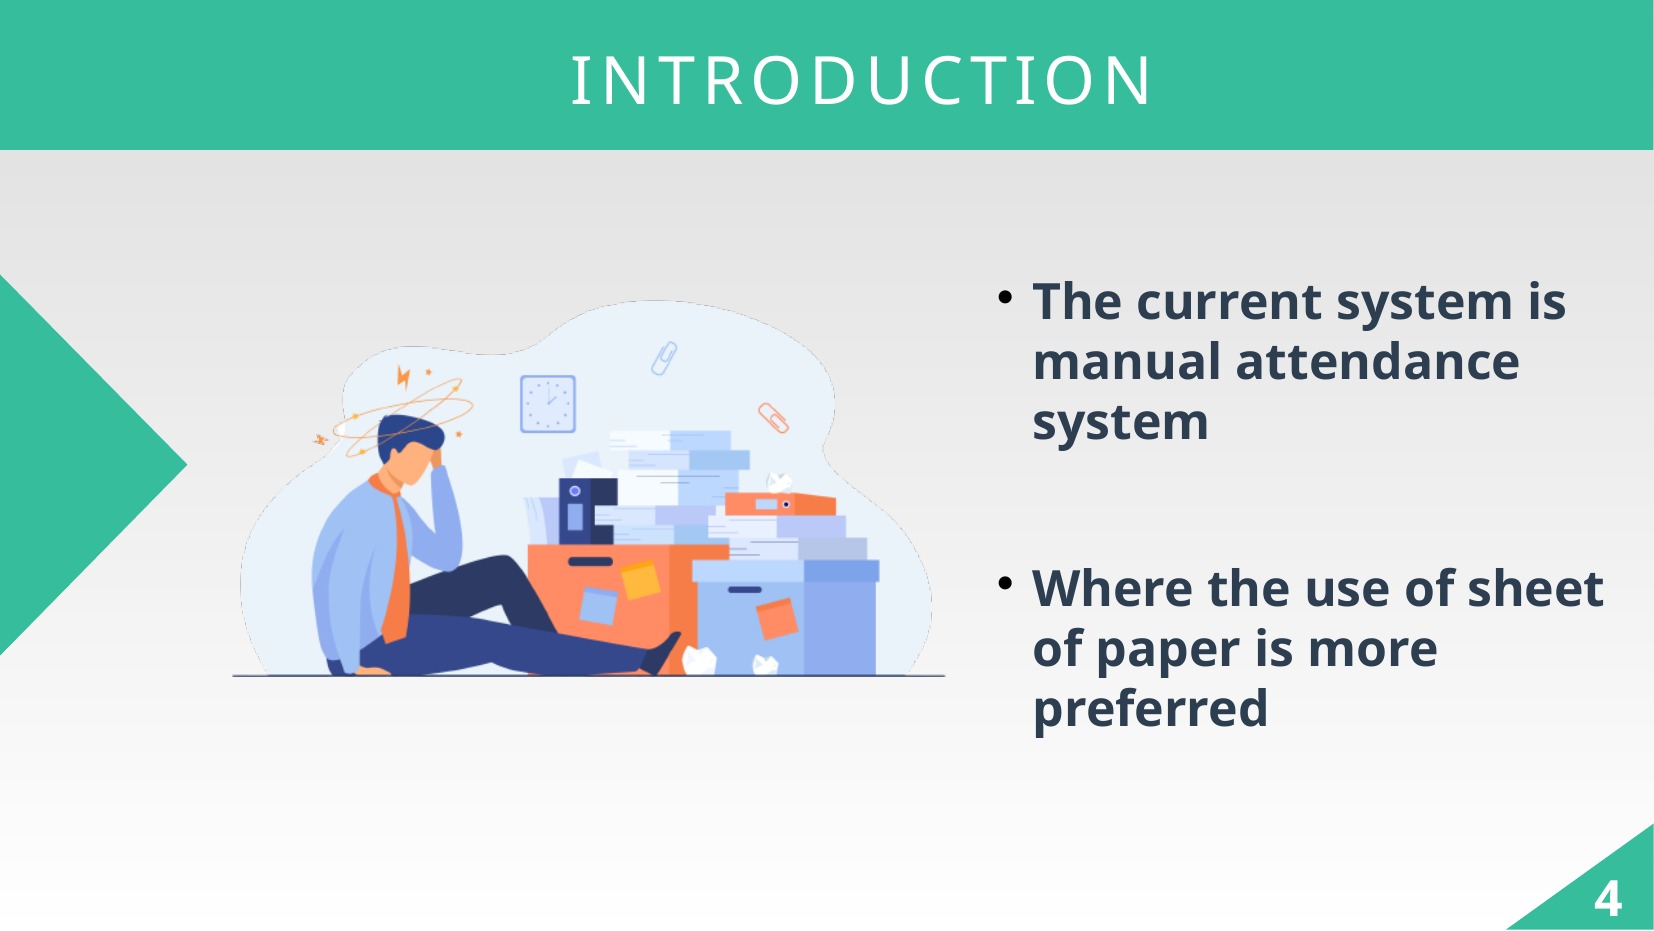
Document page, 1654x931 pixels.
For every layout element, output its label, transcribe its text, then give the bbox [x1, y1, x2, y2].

text_box The current system is manual attendance system [988, 262, 1613, 525]
text_box 4 [1525, 869, 1639, 931]
text_box INTRODUCTION [262, 37, 1463, 119]
text_box [0, 0, 1654, 150]
picture [194, 236, 983, 762]
text_box [1590, 823, 1654, 930]
text_box Where the use of sheet of paper is more preferred [982, 548, 1650, 774]
text_box [1505, 915, 1525, 930]
text_box [0, 274, 188, 656]
